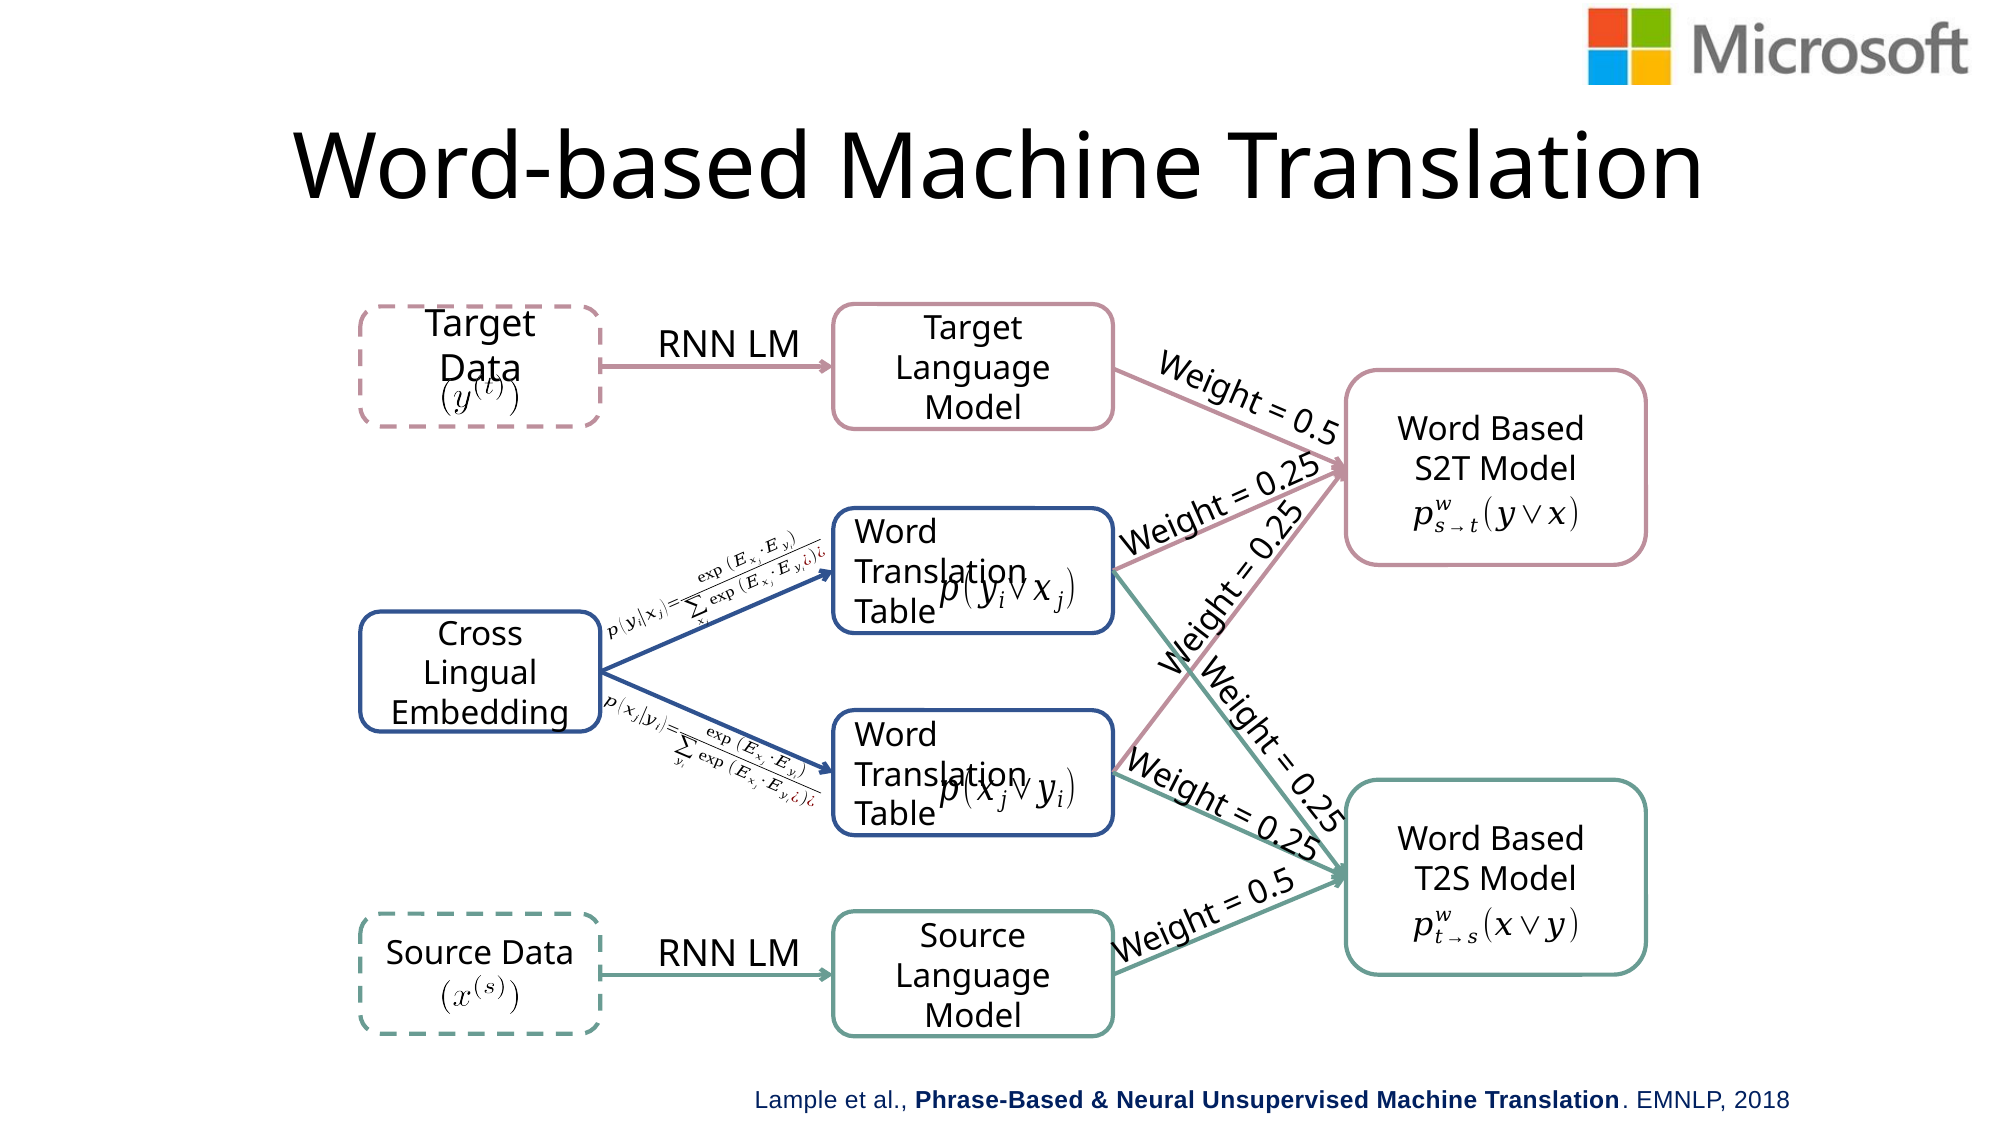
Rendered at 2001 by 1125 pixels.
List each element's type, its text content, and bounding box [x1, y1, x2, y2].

text_box Lample et al., Phrase-Based & Neural Unsupervised Machine Translation. EMNLP, 2018 [526, 1087, 2000, 1115]
text_box Word-based Machine Translation [137, 59, 1863, 278]
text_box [833, 508, 1110, 570]
picture [1582, 3, 1976, 85]
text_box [360, 570, 1646, 1037]
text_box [1110, 368, 1646, 570]
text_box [360, 303, 1113, 429]
